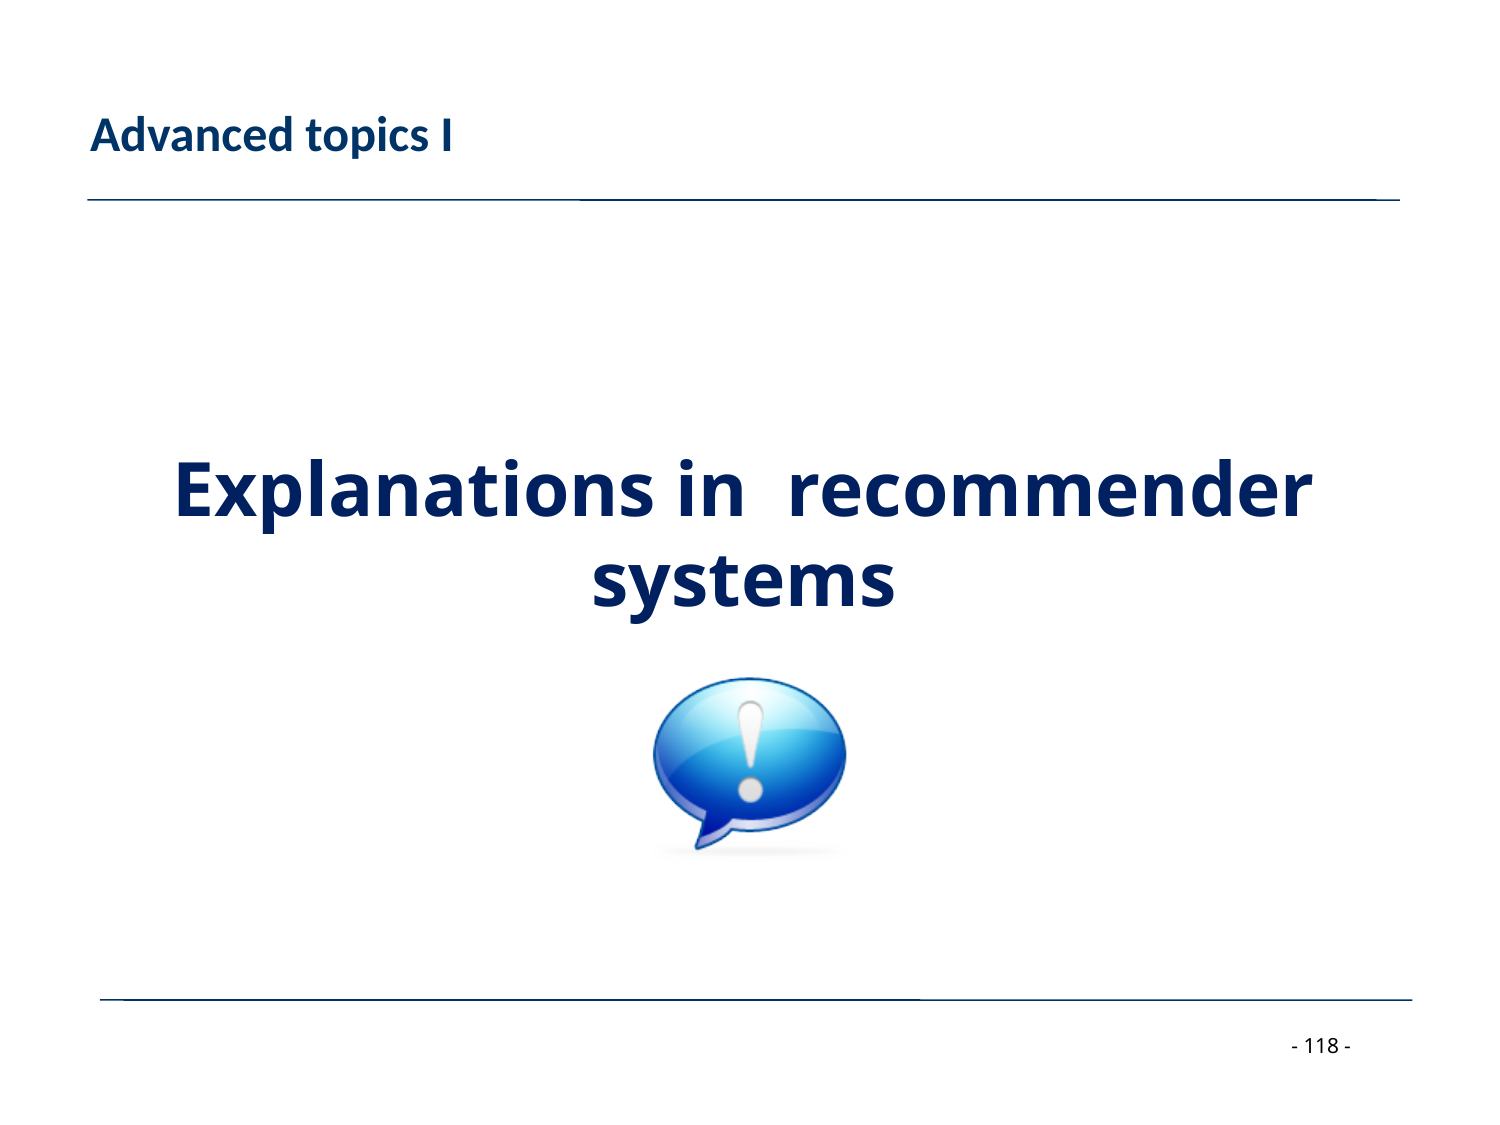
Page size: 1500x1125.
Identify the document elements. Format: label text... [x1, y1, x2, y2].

text_box Explanations in recommender systems [140, 433, 1348, 629]
picture [649, 668, 851, 870]
text_box Advanced topics I [74, 37, 1425, 225]
